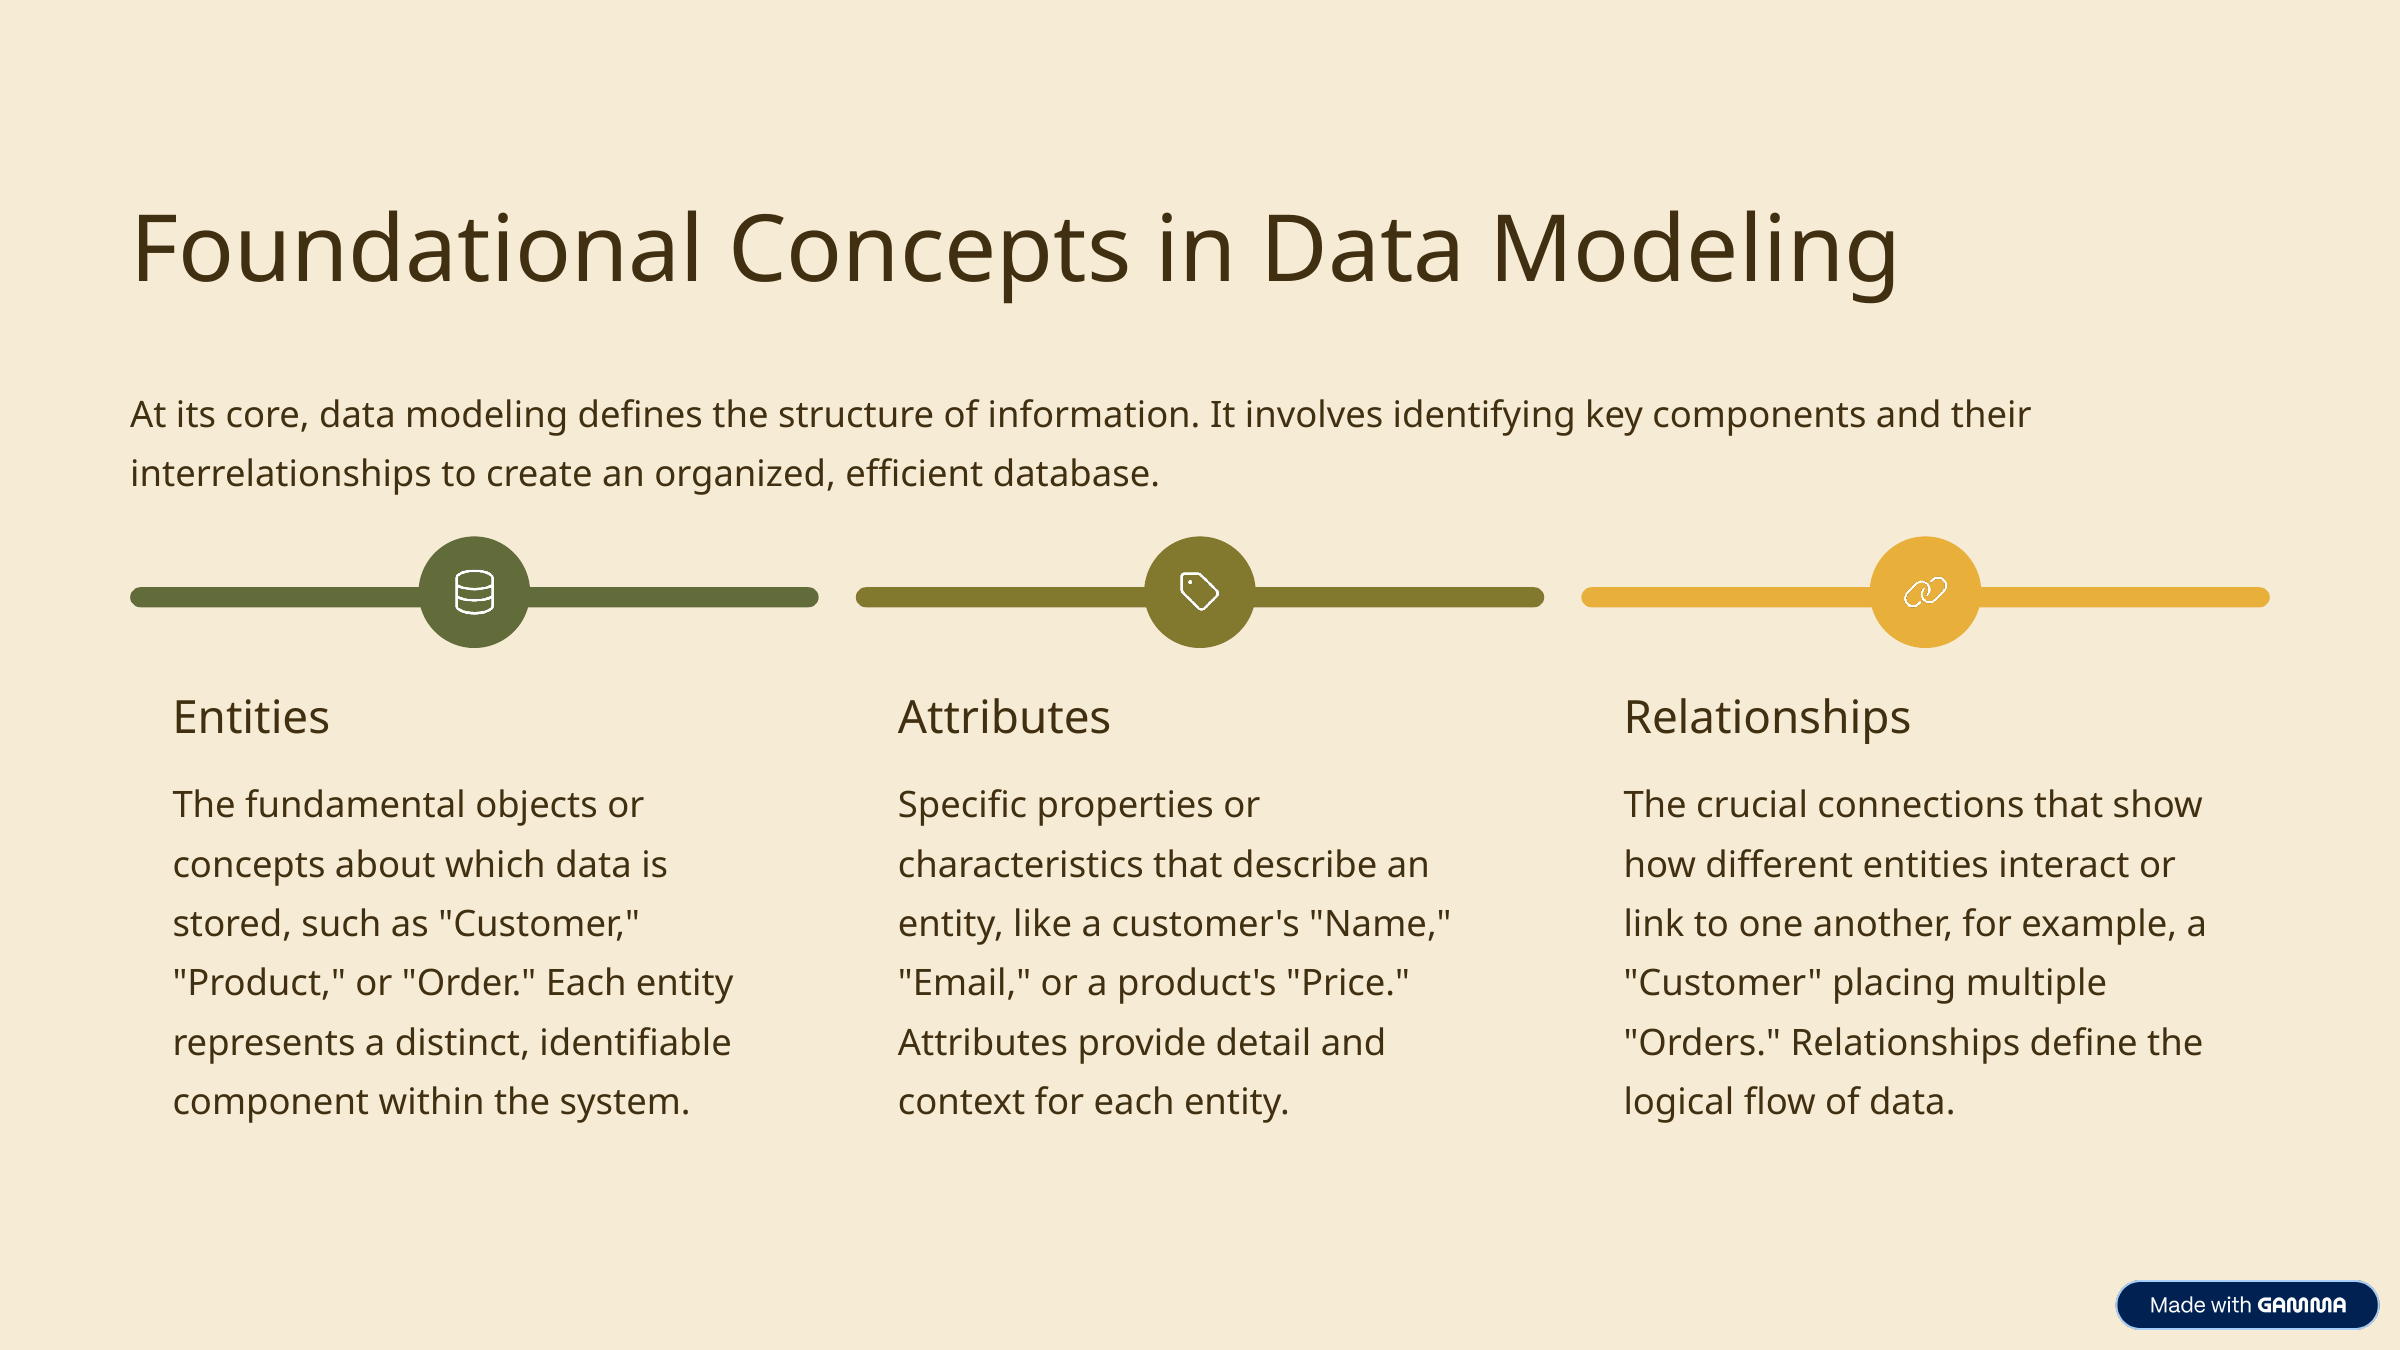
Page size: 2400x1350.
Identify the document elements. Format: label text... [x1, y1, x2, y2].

text_box [130, 587, 420, 608]
text_box [1254, 587, 1545, 608]
text_box Relationships [1623, 685, 2089, 744]
picture [1177, 564, 1223, 621]
text_box Attributes [897, 685, 1363, 744]
text_box Entities [172, 685, 638, 744]
text_box Foundational Concepts in Data Modeling [130, 184, 1920, 302]
text_box [418, 536, 531, 649]
text_box [1869, 536, 1982, 649]
picture [451, 564, 497, 621]
text_box [1581, 587, 1871, 608]
text_box The fundamental objects or concepts about which data is stored, such as "Customer," "Product," or "Order." Each entity represents a distinct, identifiable component within the system. [172, 765, 777, 1123]
text_box [855, 587, 1146, 608]
text_box The crucial connections that show how different entities interact or link to one another, for example, a "Customer" placing multiple "Orders." Relationships define the logical flow of data. [1623, 765, 2228, 1123]
picture [1903, 564, 1948, 621]
text_box Specific properties or characteristics that describe an entity, like a customer's "Name," "Email," or a product's "Price." Attributes provide detail and context for each entity. [897, 765, 1502, 1123]
picture [2106, 1271, 2389, 1339]
text_box [529, 587, 819, 608]
text_box [1980, 587, 2270, 608]
text_box [1144, 536, 1256, 649]
text_box At its core, data modeling defines the structure of information. It involves identifying key components and their interrelationships to create an organized, efficient database. [130, 375, 2270, 495]
